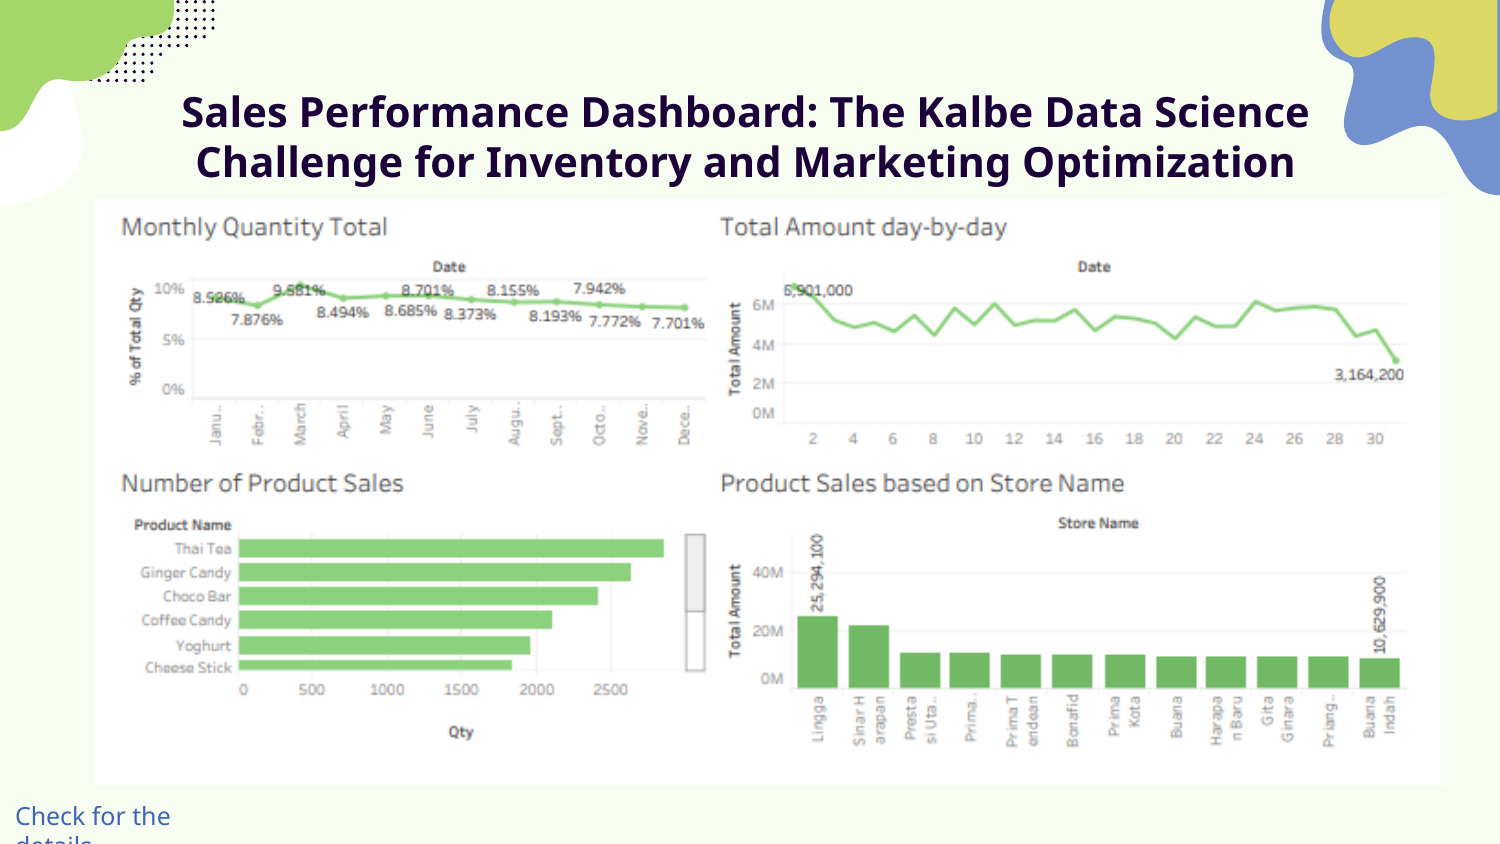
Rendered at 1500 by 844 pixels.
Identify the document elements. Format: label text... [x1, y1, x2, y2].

title Sales Performance Dashboard: The Kalbe Data Science Challenge for Inventory and Marketing Optimization [113, 70, 1380, 172]
picture [95, 199, 1447, 786]
text_box Check for the details [0, 785, 265, 844]
